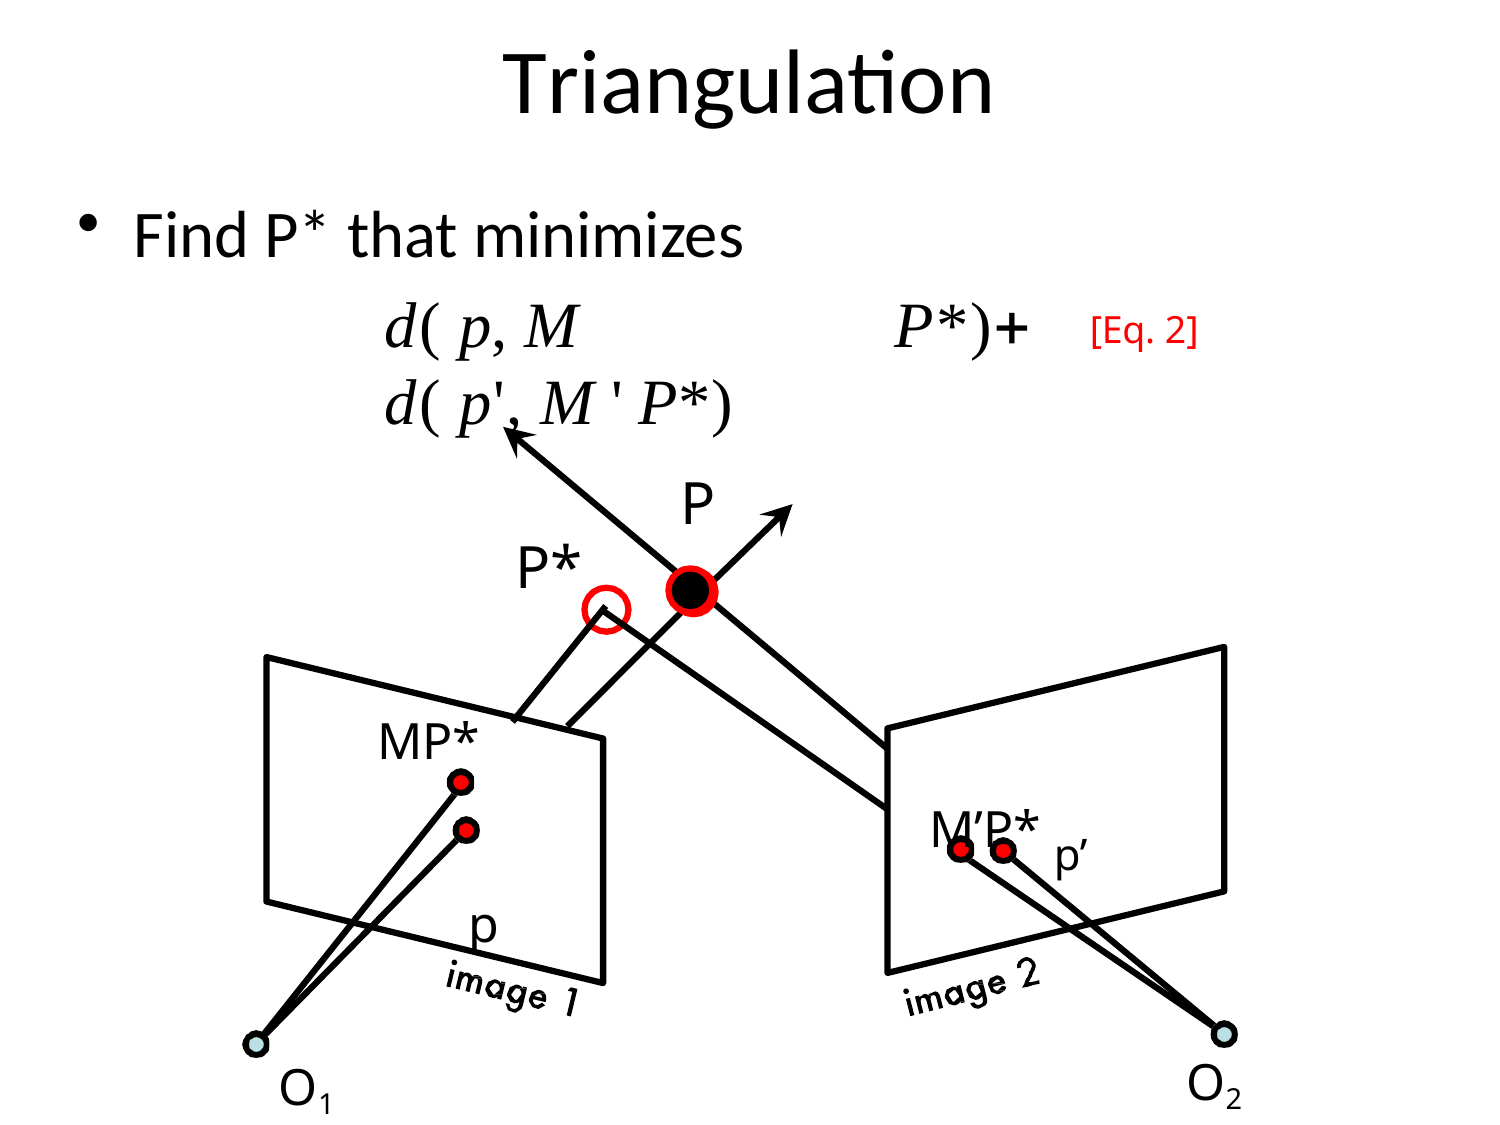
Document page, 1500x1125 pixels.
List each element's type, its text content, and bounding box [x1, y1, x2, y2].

text_box P P* MP* M’P* p’ p [375, 470, 1089, 953]
text_box O2 [1184, 1047, 1254, 1116]
text_box [Eq. 2] [1087, 304, 1209, 352]
text_box [566, 987, 578, 1017]
text_box [242, 1030, 270, 1058]
text_box [505, 984, 528, 1013]
text_box O1 [276, 1053, 347, 1121]
text_box [455, 971, 483, 995]
text_box [988, 975, 1007, 995]
text_box [446, 969, 455, 988]
text_box [903, 988, 909, 995]
text_box [887, 953, 970, 973]
text_box [451, 959, 458, 966]
text_box [478, 953, 604, 984]
text_box [944, 984, 965, 1006]
text_box [354, 896, 375, 927]
text_box [503, 426, 560, 470]
title Triangulation [500, 0, 1000, 171]
text_box Find P* that minimizes d( p, M P*)+ d( p', M ' P*) [75, 176, 1057, 438]
text_box [966, 979, 988, 1009]
text_box [1017, 957, 1040, 988]
text_box [915, 991, 944, 1014]
text_box [528, 989, 547, 1009]
text_box [1089, 646, 1225, 924]
text_box [905, 997, 915, 1017]
text_box [266, 657, 375, 923]
text_box [485, 979, 506, 1000]
text_box [1210, 1020, 1238, 1048]
